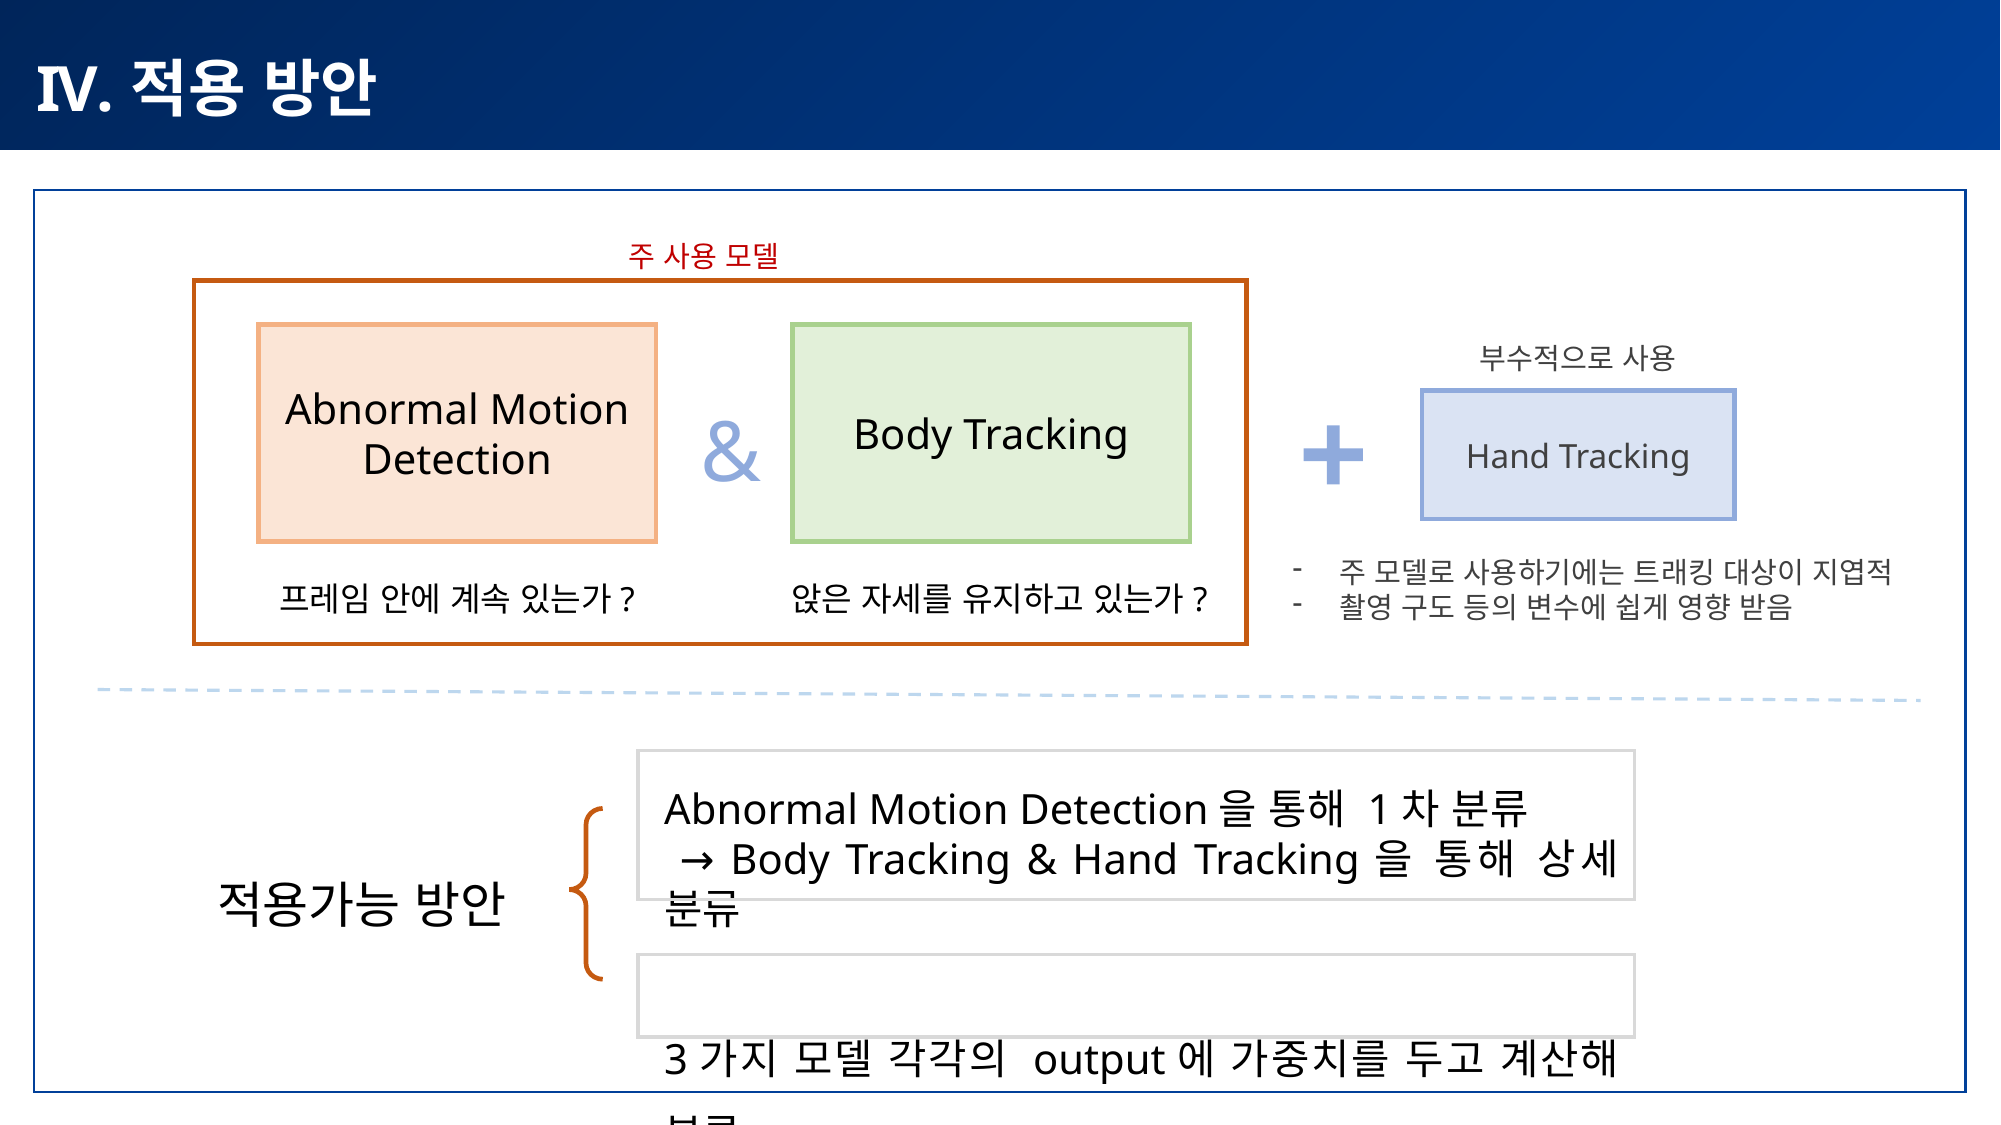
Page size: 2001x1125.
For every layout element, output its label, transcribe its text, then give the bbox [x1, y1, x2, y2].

text_box Abnormal Motion Detection을 통해 1차 분류 → Body Tracking & Hand Tracking을 통해 상세 분류 3가지 모델 각각의 output에 가중치를 두고 계산해 분류 [649, 1093, 1635, 1125]
text_box 적용 방안 [22, 41, 820, 132]
text_box [569, 807, 603, 980]
text_box [0, 0, 2000, 151]
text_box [97, 689, 1921, 701]
text_box [637, 954, 1635, 1038]
text_box [637, 750, 1635, 901]
text_box [33, 189, 1967, 1093]
text_box 적용가능 방안 [178, 866, 546, 941]
